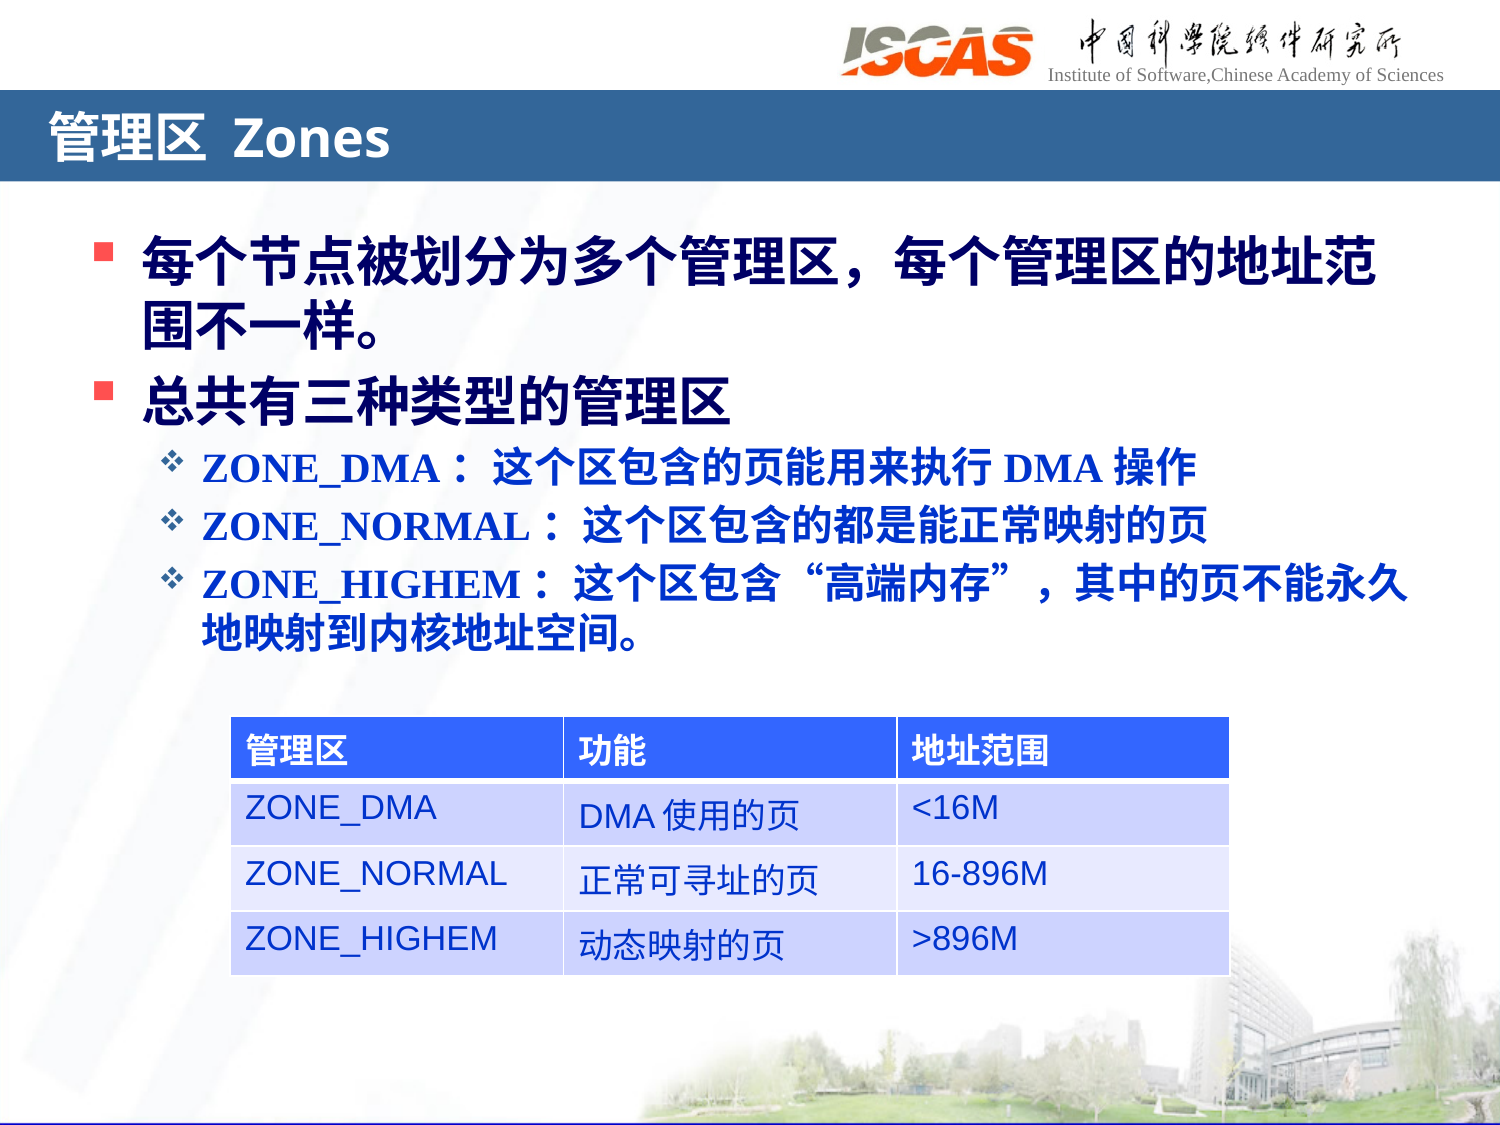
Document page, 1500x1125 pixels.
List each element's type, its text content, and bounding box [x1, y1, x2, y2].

table_header 地址范围 [898, 717, 1229, 778]
table_header 功能 [564, 717, 896, 778]
table_cell ZONE_DMA [231, 784, 563, 845]
title 管理区 Zones [0, 89, 1500, 182]
table_cell 16-896M [898, 847, 1229, 910]
picture [837, 18, 1045, 87]
table_cell DMA使用的页 [564, 784, 896, 845]
table_header 管理区 [231, 717, 563, 778]
table_cell ZONE_NORMAL [231, 847, 563, 910]
picture [0, 182, 1500, 1125]
table_cell >896M [898, 912, 1229, 975]
table_cell <16M [898, 784, 1229, 845]
table_cell ZONE_HIGHEM [231, 912, 563, 975]
picture [1077, 15, 1402, 71]
table_cell 正常可寻址的页 [564, 847, 896, 910]
table_cell 动态映射的页 [564, 912, 896, 975]
list 每个节点被划分为多个管理区，每个管理区的地址范围不一样。 总共有三种类型的管理区 ZONE_DMA：这个区包含的页能用来执行DMA操作 ZONE_NORMAL：这个区包含的都是能正常映射的页 ZONE_HIGHEM：这个区包含“高端内存”，其中的页不能永久地映射到内核地址空间。 [73, 219, 1427, 1024]
